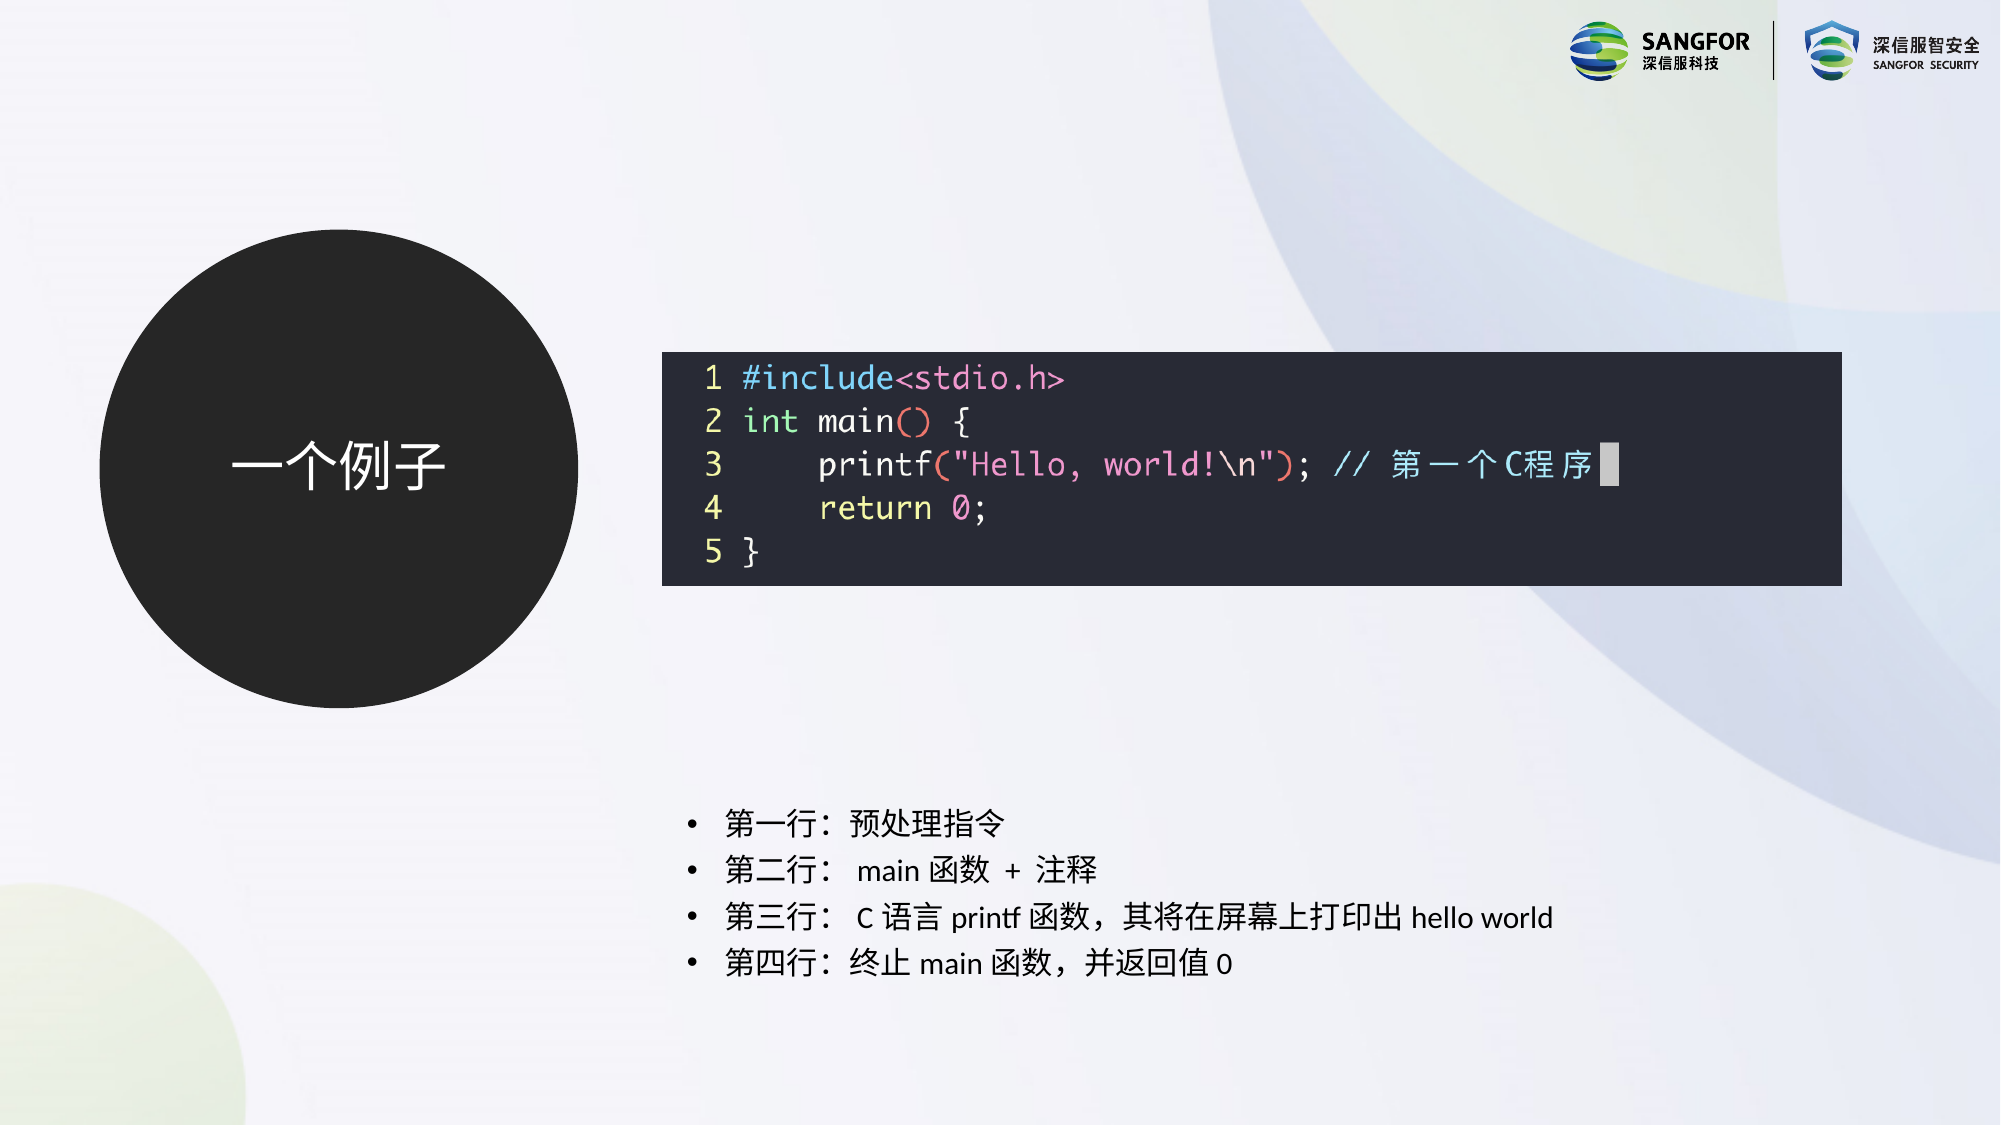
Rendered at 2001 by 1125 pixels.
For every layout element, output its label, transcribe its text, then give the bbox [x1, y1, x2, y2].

text_box 一个例子 [113, 243, 564, 694]
text_box 第一行：预处理指令 第二行：main函数 + 注释 第三行：C语言printf函数，其将在屏幕上打印出hello world 第四行：终止main函数，并返回值0 [662, 801, 1842, 1014]
picture [0, 0, 2001, 1125]
